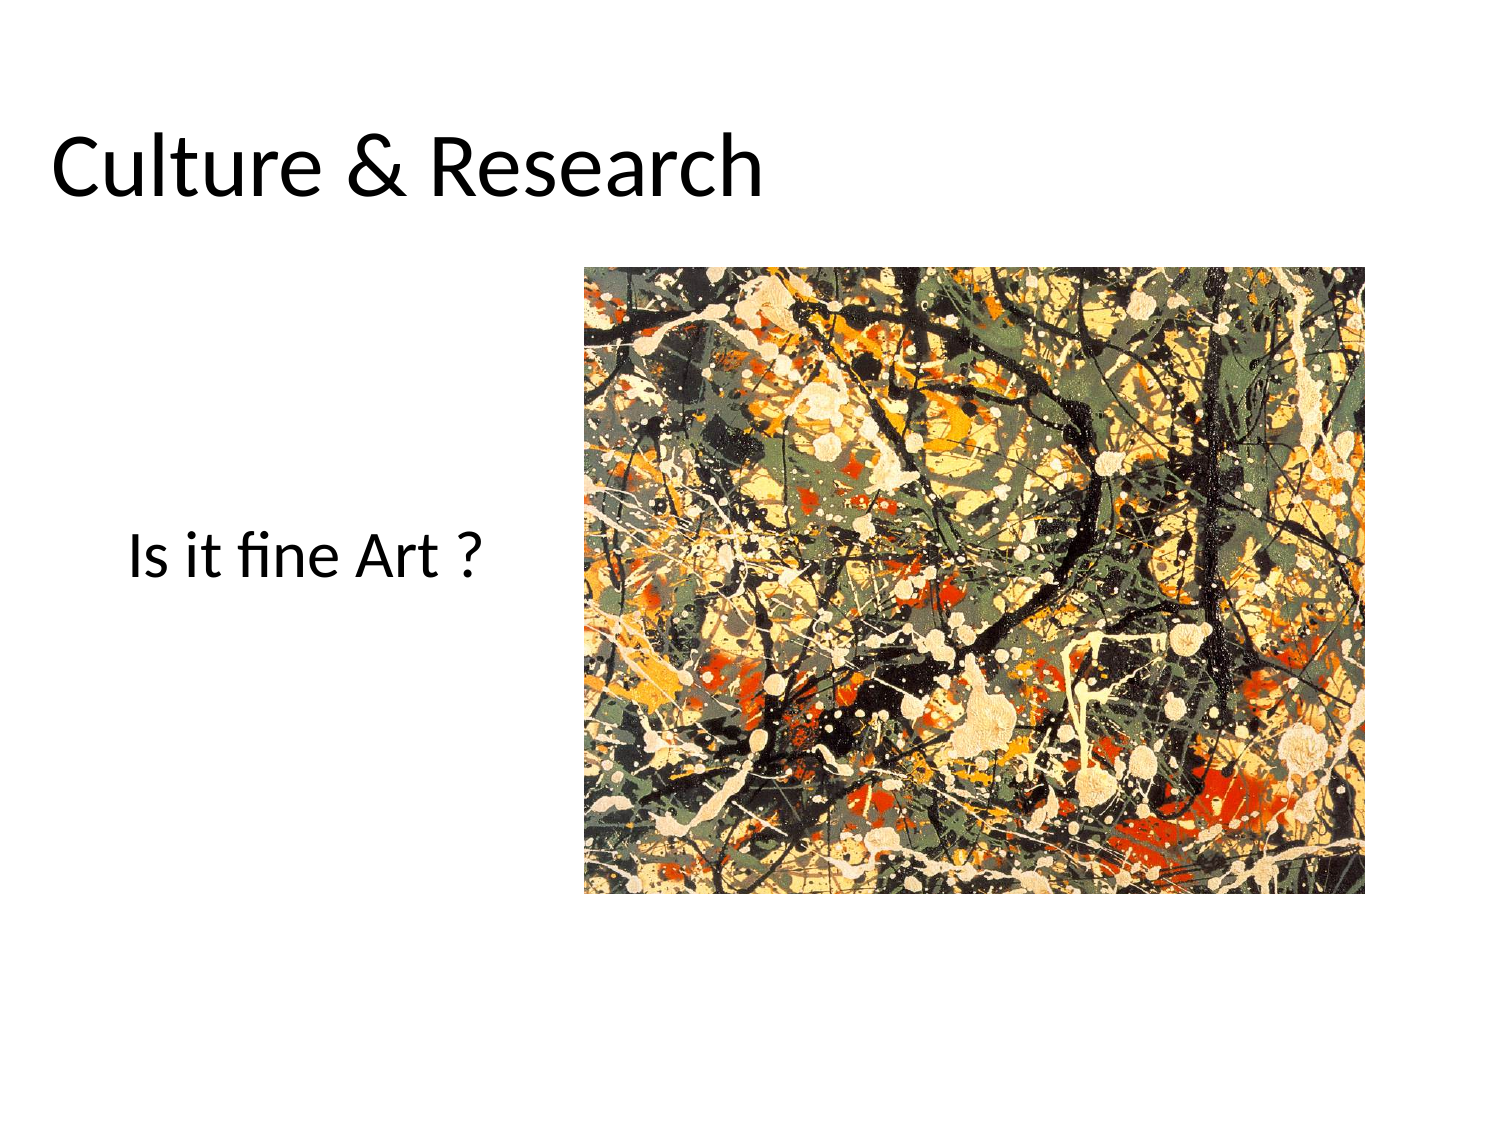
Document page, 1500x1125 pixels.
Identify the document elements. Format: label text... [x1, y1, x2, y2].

list Is it fine Art ? [112, 503, 579, 823]
title Culture & Research [0, 66, 943, 254]
picture [584, 266, 1365, 894]
